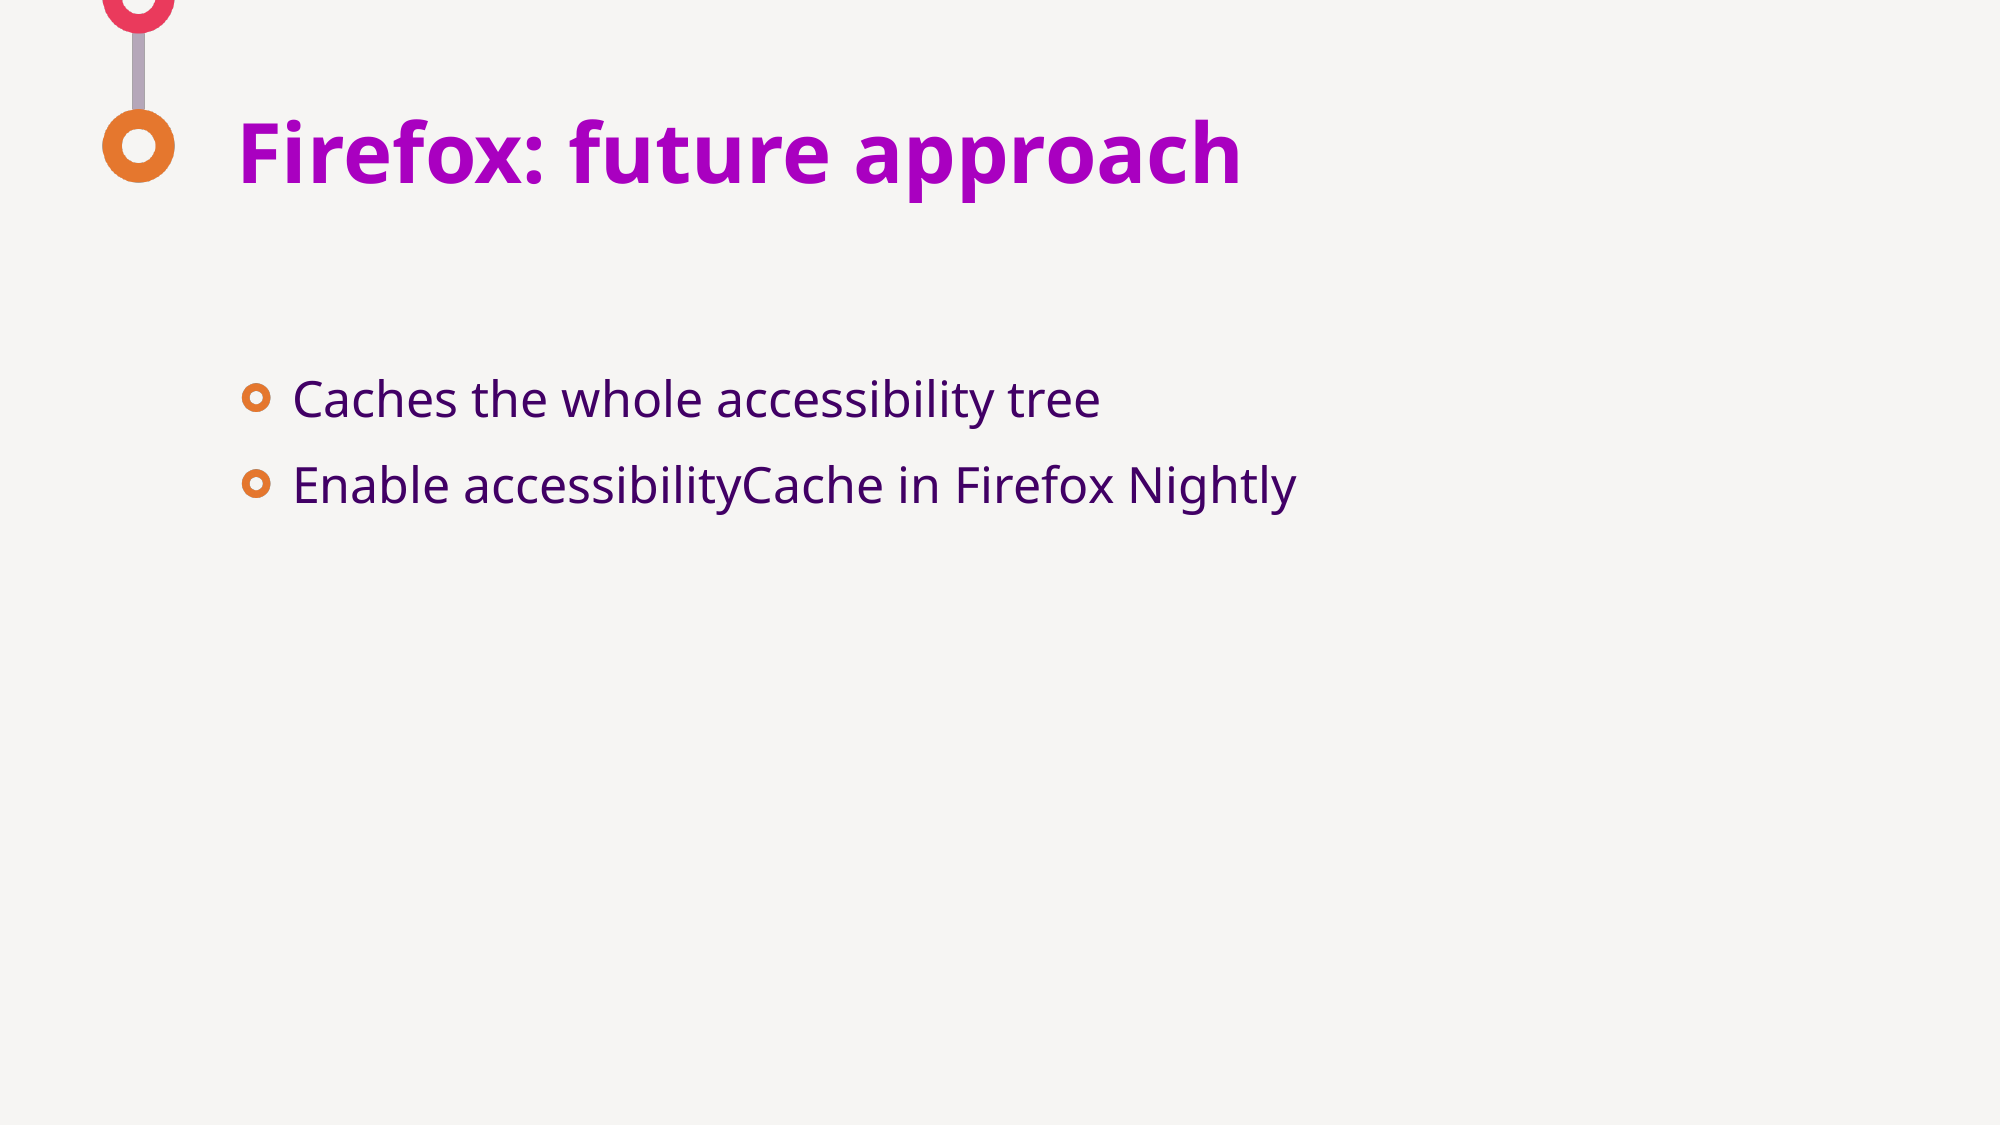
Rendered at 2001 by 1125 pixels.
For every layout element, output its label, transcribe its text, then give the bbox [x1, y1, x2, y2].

picture [100, 0, 179, 192]
picture [236, 462, 293, 505]
title Firefox: future approach [236, 111, 1388, 278]
picture [236, 376, 293, 419]
list Caches the whole accessibility tree Enable accessibilityCache in Firefox Nightly [236, 361, 1387, 1016]
